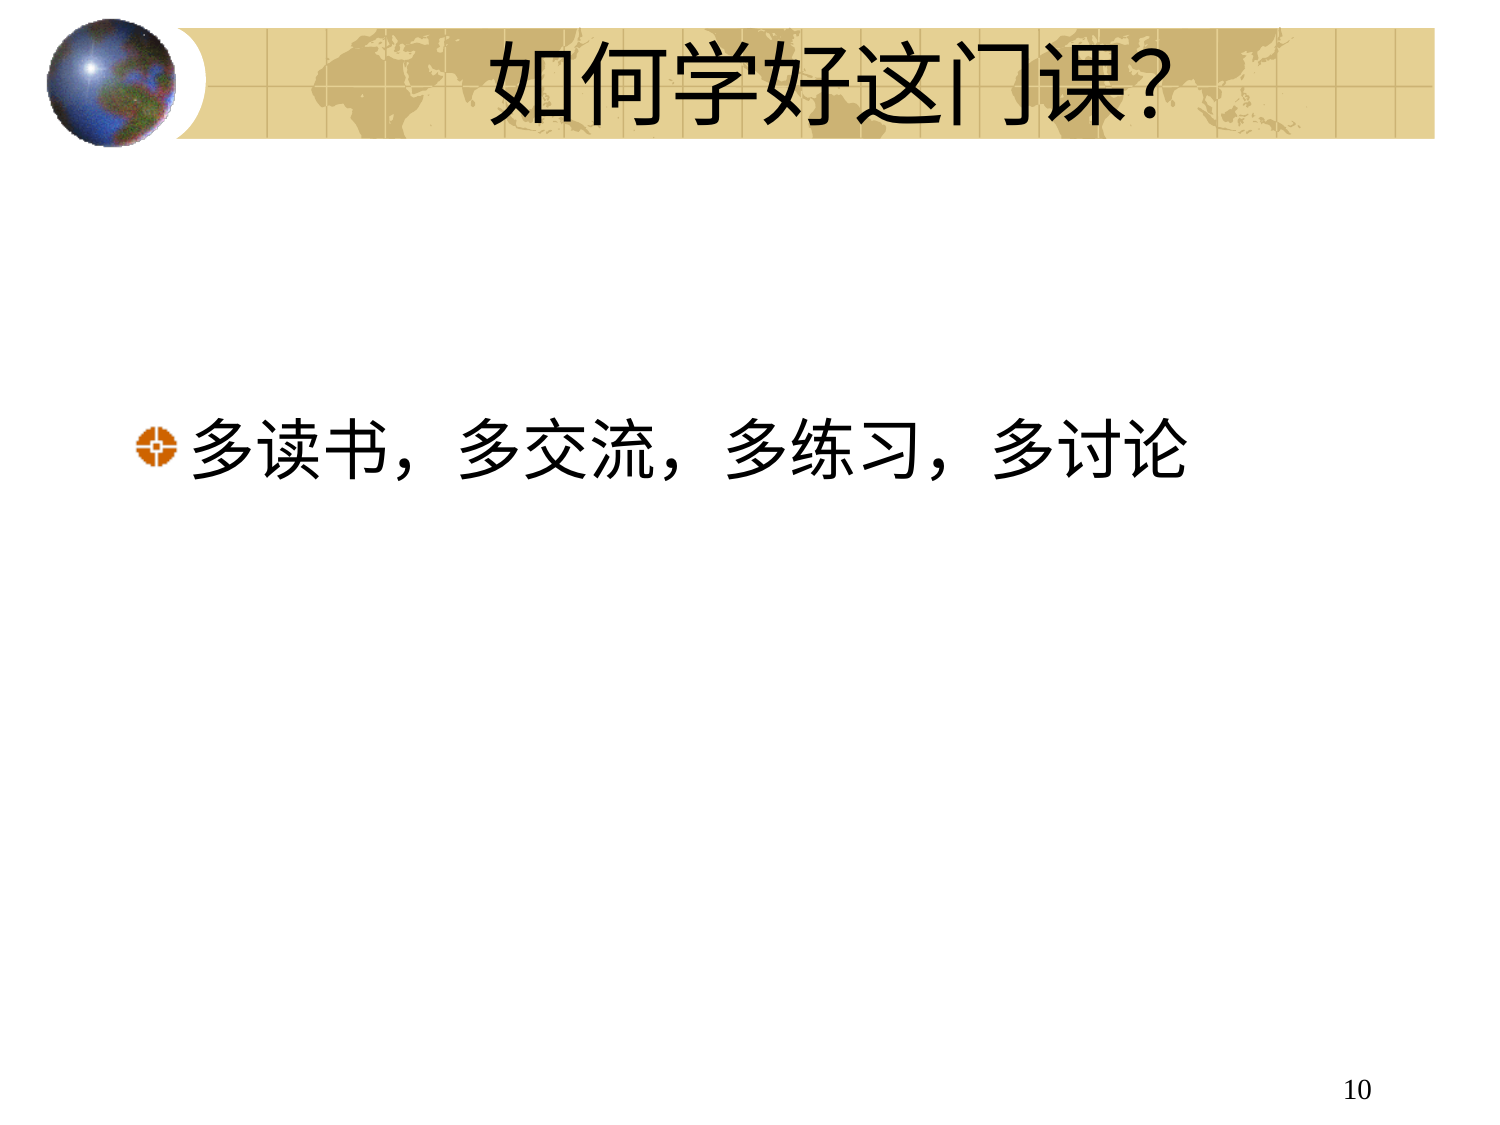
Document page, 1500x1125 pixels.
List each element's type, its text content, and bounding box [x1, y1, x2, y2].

list 多读书，多交流，多练习，多讨论 [117, 400, 1393, 545]
picture [42, 14, 190, 151]
slide_number 10 [1074, 1037, 1388, 1113]
picture [132, 425, 180, 472]
title 如何学好这门课？ [216, 80, 1492, 194]
